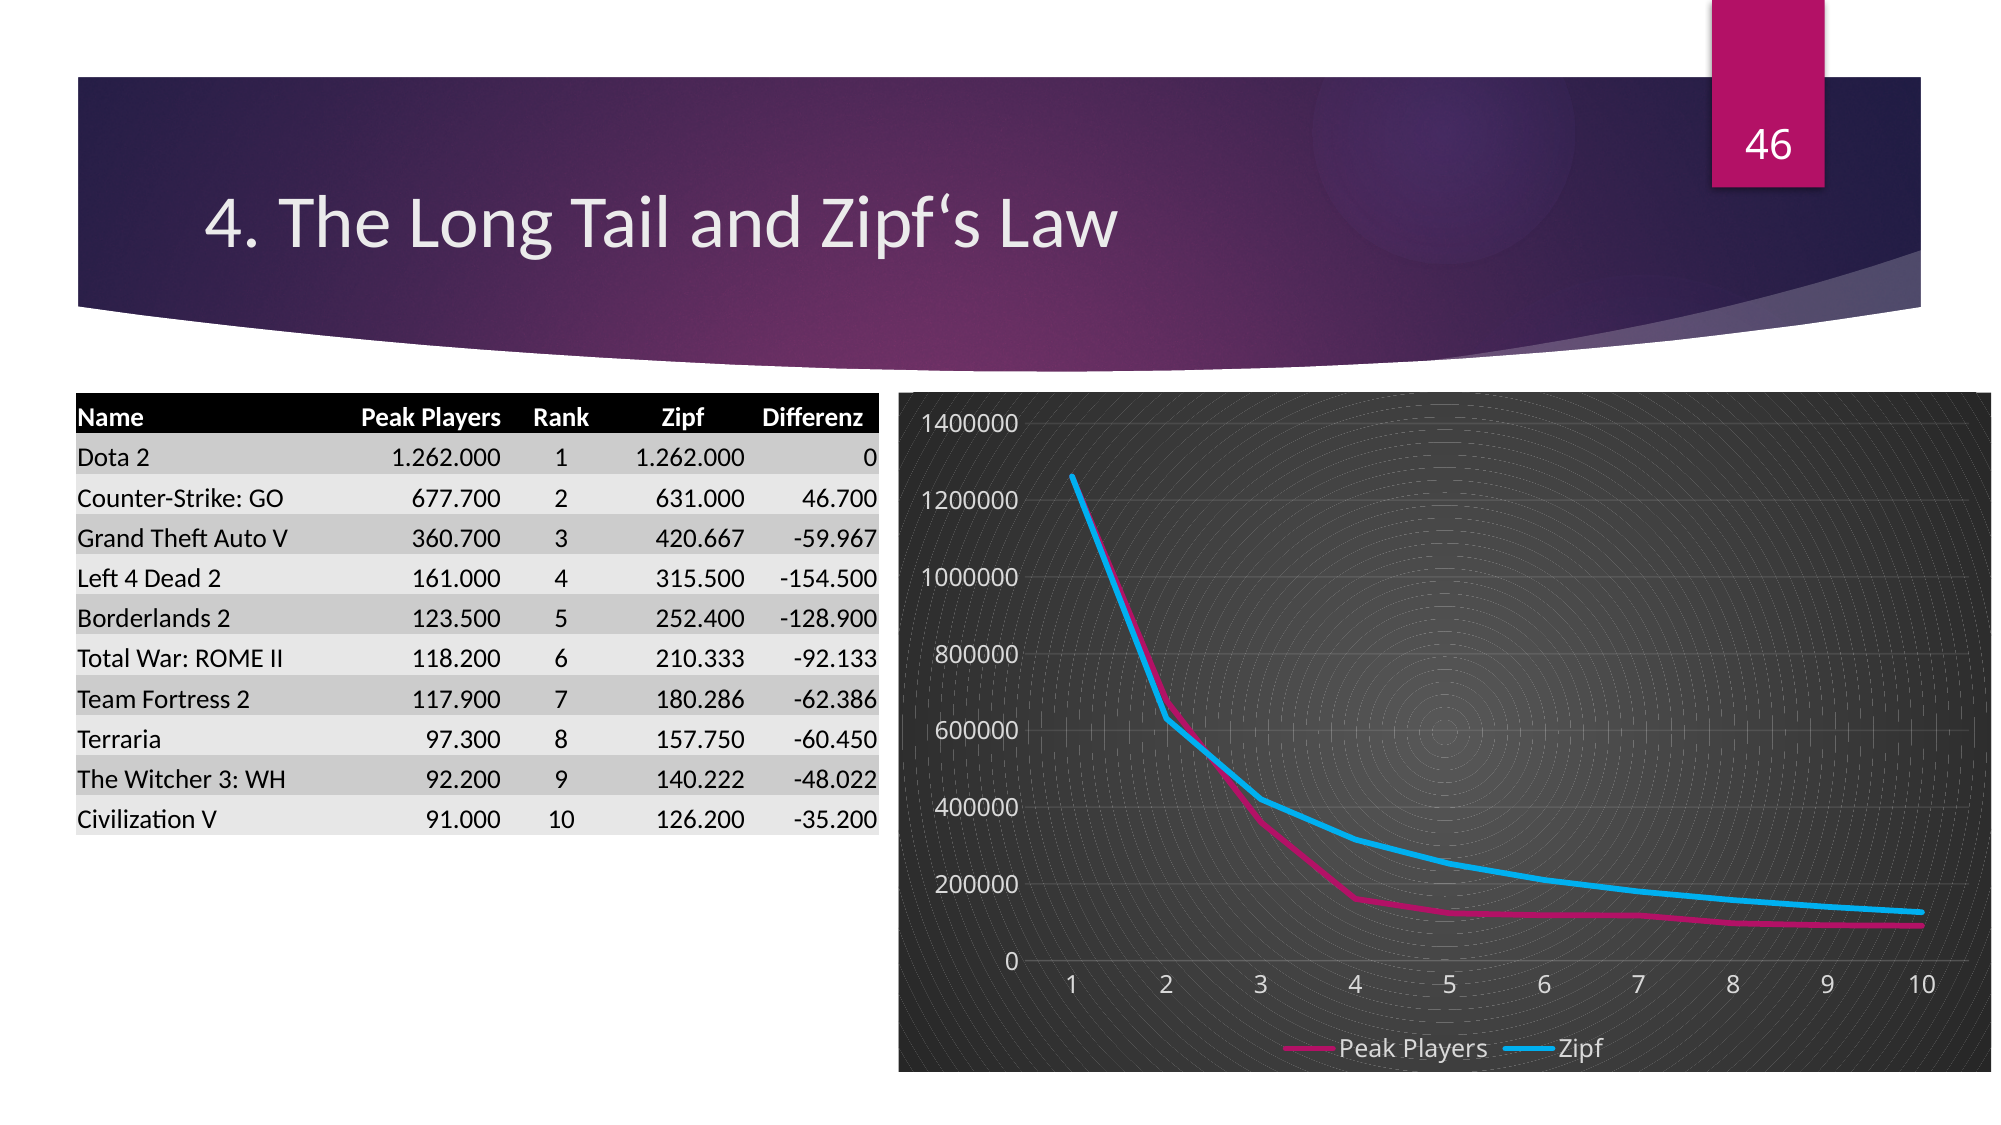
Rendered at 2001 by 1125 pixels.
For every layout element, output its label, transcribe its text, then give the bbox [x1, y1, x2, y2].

table_cell 161.000 [348, 554, 502, 594]
table_cell 1.262.000 [348, 433, 502, 474]
table_cell 6 [502, 634, 620, 675]
table_cell -60.450 [746, 715, 879, 755]
table_cell 117.900 [348, 675, 502, 715]
table_cell 252.400 [620, 594, 746, 634]
table_cell 157.750 [620, 715, 746, 755]
table_cell The Witcher 3: WH [76, 755, 348, 795]
table_cell -35.200 [746, 795, 879, 835]
table_cell -48.022 [746, 755, 879, 795]
table_cell 420.667 [620, 514, 746, 554]
table_cell Civilization V [76, 795, 348, 835]
table_cell Terraria [76, 715, 348, 755]
table_cell Grand Theft Auto V [76, 514, 348, 554]
table_cell 631.000 [620, 474, 746, 514]
table_cell Team Fortress 2 [76, 675, 348, 715]
table_cell 5 [502, 594, 620, 634]
table_cell 1 [502, 433, 620, 474]
title 4. The Long Tail and Zipf‘s Law [189, 159, 1627, 276]
table_header Rank [502, 393, 620, 433]
table_cell 91.000 [348, 795, 502, 835]
table_cell -154.500 [746, 554, 879, 594]
table_cell Total War: ROME II [76, 634, 348, 675]
table_cell Left 4 Dead 2 [76, 554, 348, 594]
table_cell 118.200 [348, 634, 502, 675]
table_cell 126.200 [620, 795, 746, 835]
table_cell -59.967 [746, 514, 879, 554]
table_cell Dota 2 [76, 433, 348, 474]
table_cell 210.333 [620, 634, 746, 675]
table_cell 315.500 [620, 554, 746, 594]
chart [898, 392, 1992, 1072]
table_cell 180.286 [620, 675, 746, 715]
table_cell 3 [502, 514, 620, 554]
table_cell Counter-Strike: GO [76, 474, 348, 514]
table_cell 7 [502, 675, 620, 715]
table_header Name [76, 393, 348, 433]
table_header Differenz [746, 393, 879, 433]
table_cell 360.700 [348, 514, 502, 554]
table_cell 2 [502, 474, 620, 514]
table_cell 1.262.000 [620, 433, 746, 474]
table_cell 677.700 [348, 474, 502, 514]
table_cell 8 [502, 715, 620, 755]
table_cell -128.900 [746, 594, 879, 634]
table_header Zipf [620, 393, 746, 433]
table_cell -92.133 [746, 634, 879, 675]
table_cell 97.300 [348, 715, 502, 755]
table_cell 140.222 [620, 755, 746, 795]
table_cell 9 [502, 755, 620, 795]
table_cell 123.500 [348, 594, 502, 634]
table_cell 10 [502, 795, 620, 835]
table_cell -62.386 [746, 675, 879, 715]
table_cell 4 [502, 554, 620, 594]
table_cell 0 [746, 433, 879, 474]
table_cell 46.700 [746, 474, 879, 514]
table_cell Borderlands 2 [76, 594, 348, 634]
table_cell 92.200 [348, 755, 502, 795]
table_header Peak Players [348, 393, 502, 433]
